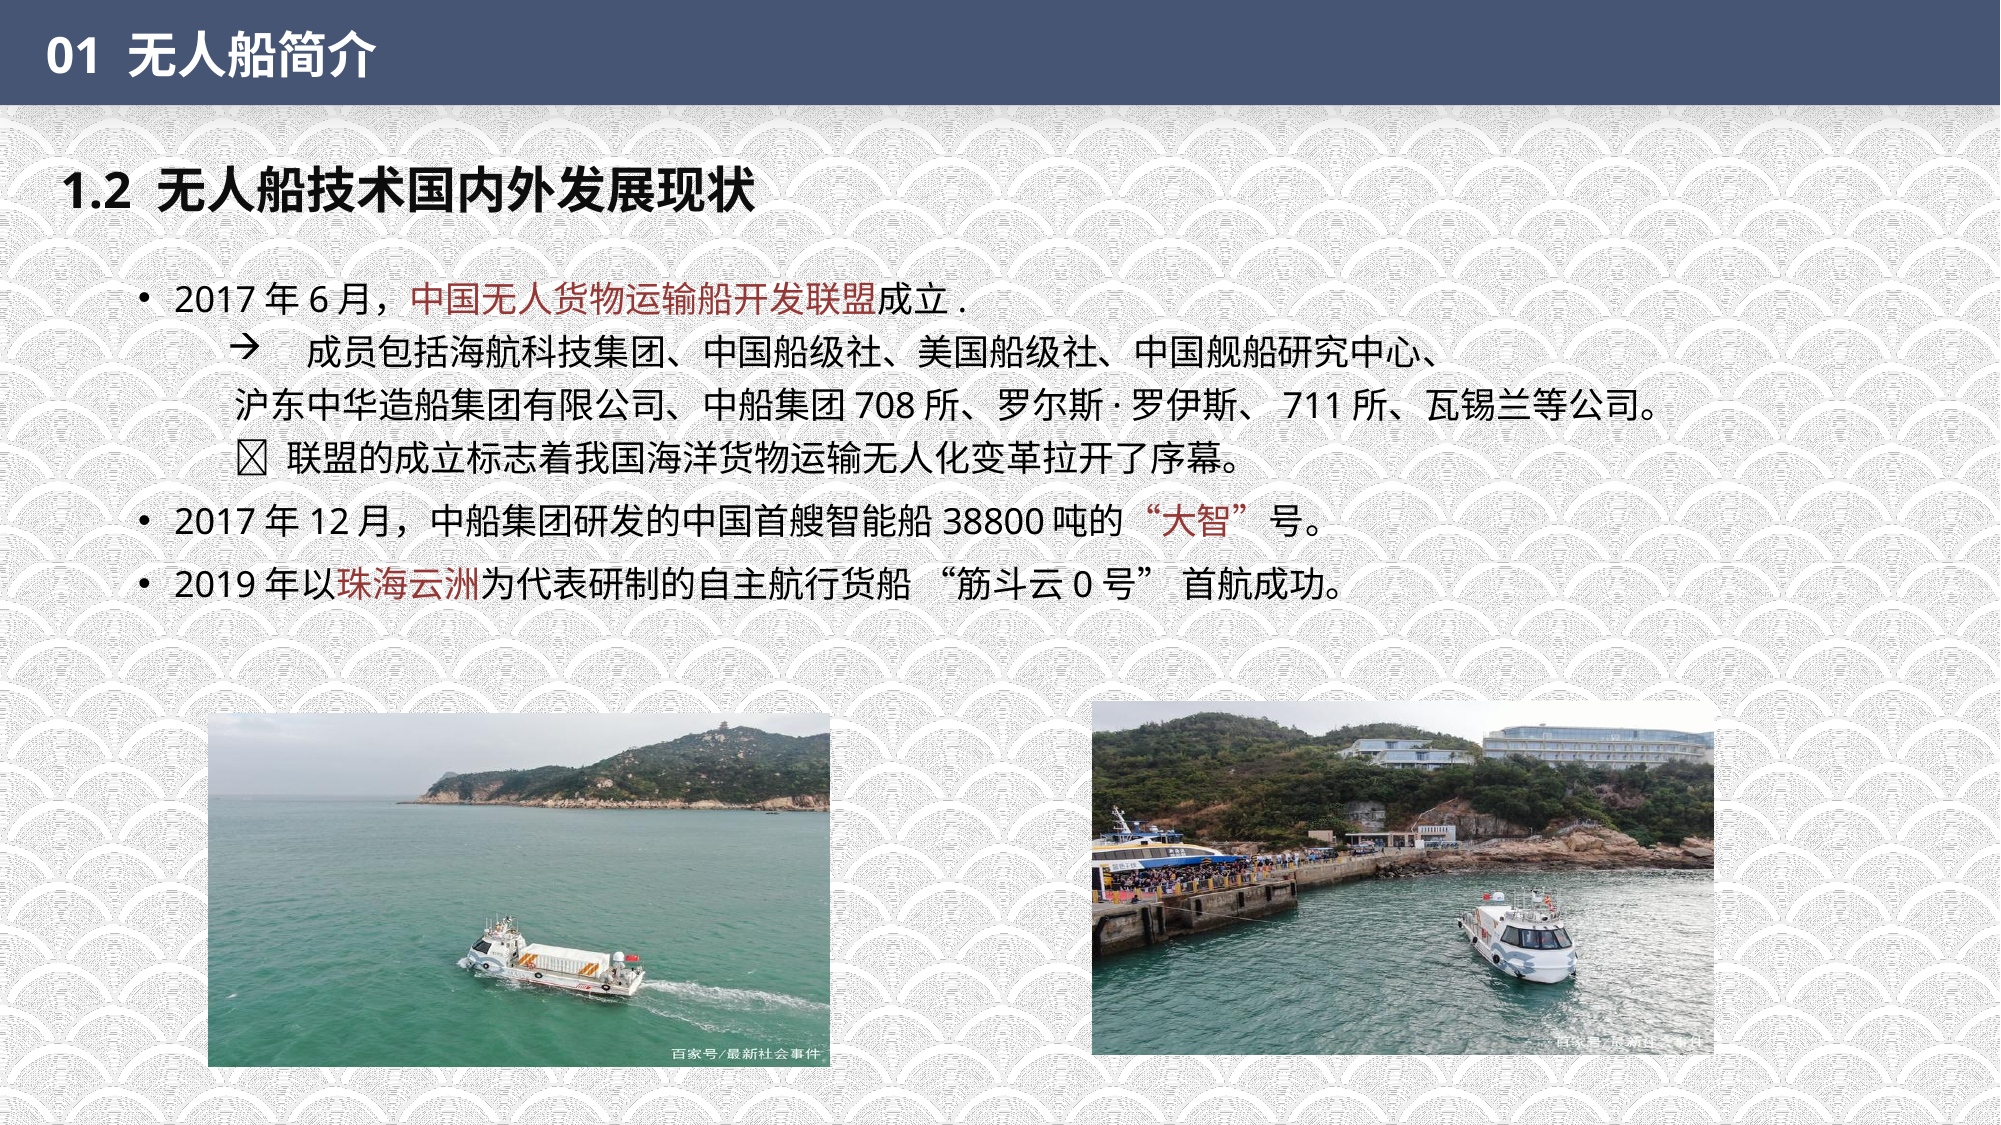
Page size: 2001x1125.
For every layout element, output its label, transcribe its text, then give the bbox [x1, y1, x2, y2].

text_box 01 无人船简介 [31, 16, 659, 91]
picture [0, 121, 2000, 1125]
text_box [0, 0, 2000, 106]
text_box 1.2 无人船技术国内外发展现状 [31, 145, 1034, 227]
text_box 2017年6月，中国无人货物运输船开发联盟成立. 成员包括海航科技集团、中国船级社、美国船级社、中国舰船研究中心、 沪东中华造船集团有限公司、中船集团708所、罗尔斯·罗伊斯、711所、瓦锡兰等公司。  联盟的成立标志着我国海洋货物运输无人化变革拉开了序幕。 2017年12月，中船集团研发的中国首艘智能船38800吨的“大智”号。 2019年以珠海云洲为代表研制的自主航行货船 “筋斗云0号” 首航成功。 [123, 268, 1714, 647]
